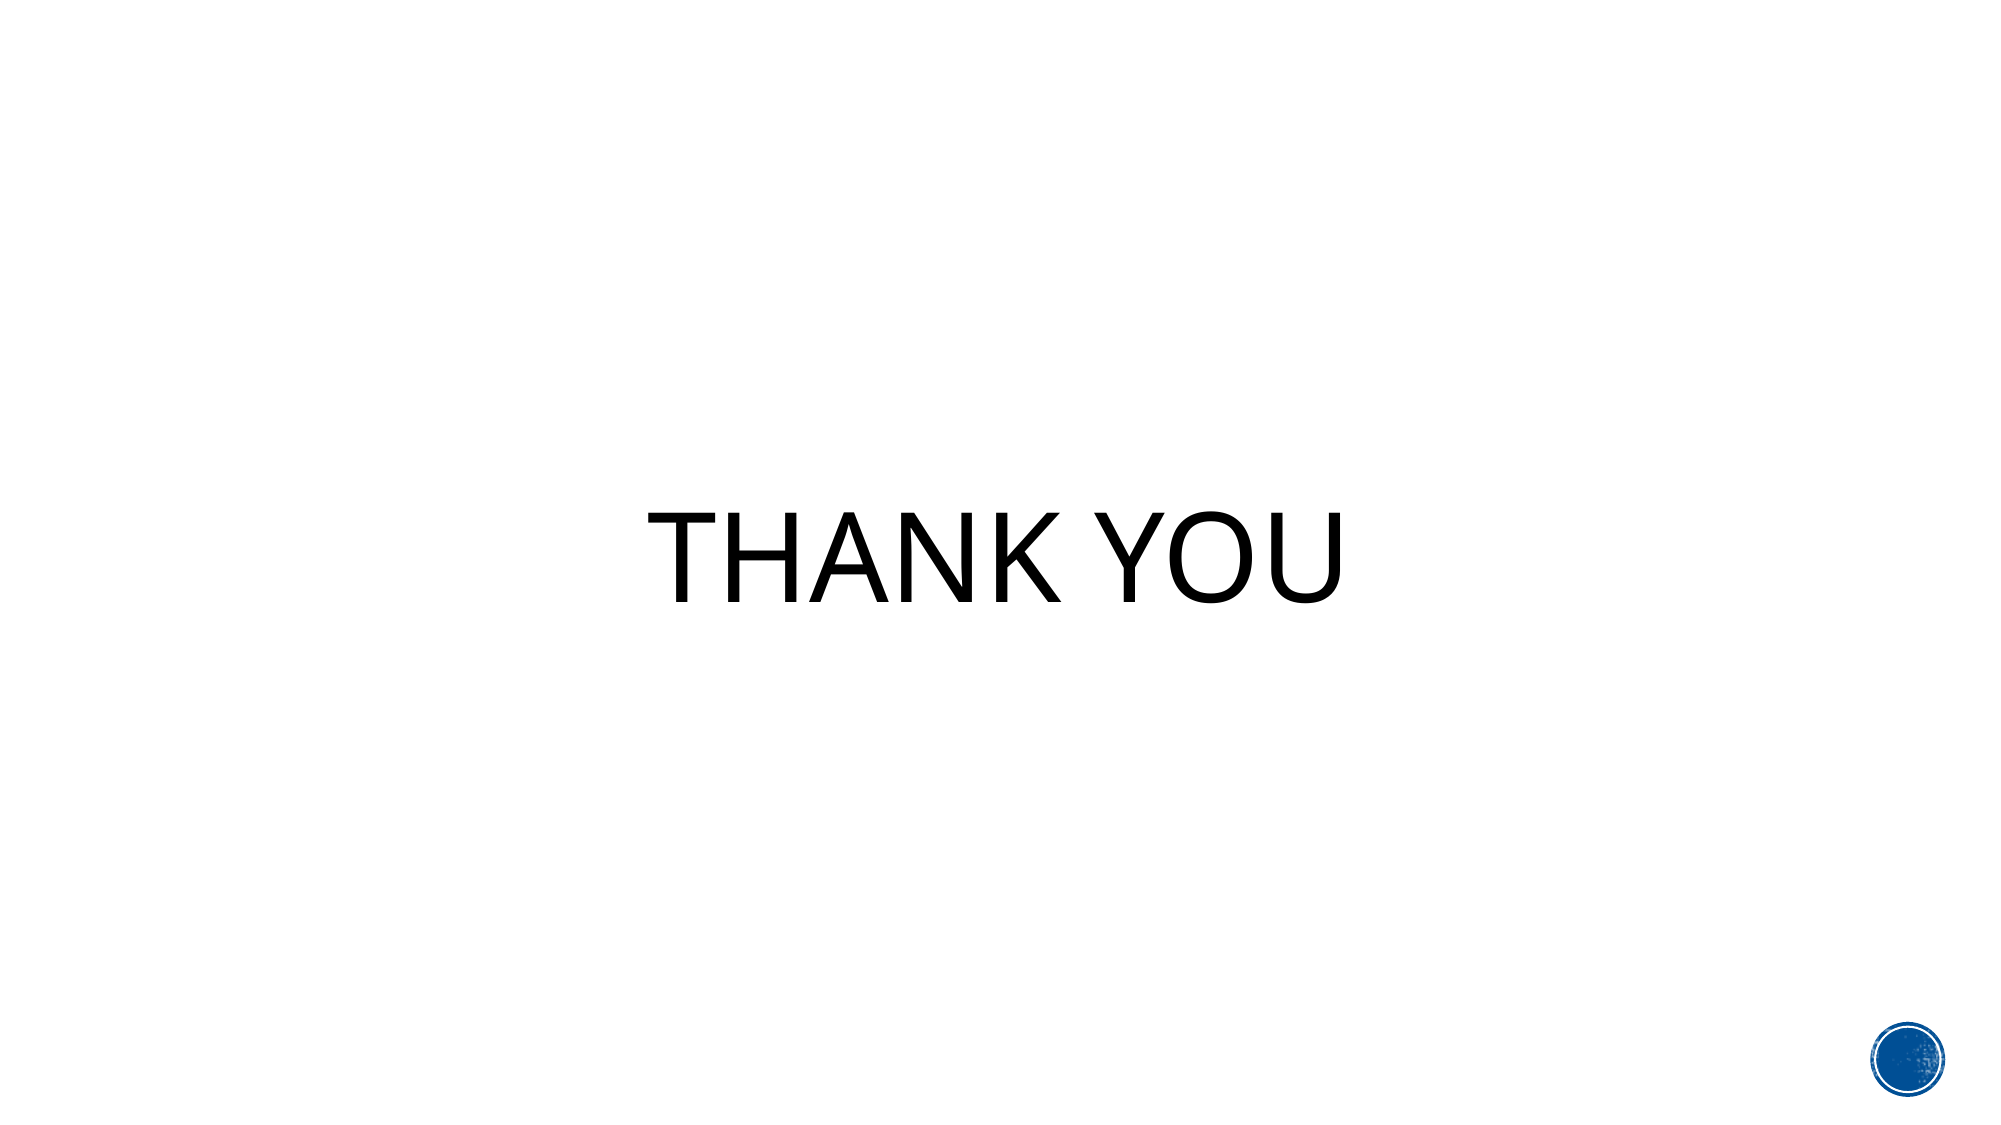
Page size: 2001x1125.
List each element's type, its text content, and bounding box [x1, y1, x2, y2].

title Thank you [174, 430, 1825, 695]
